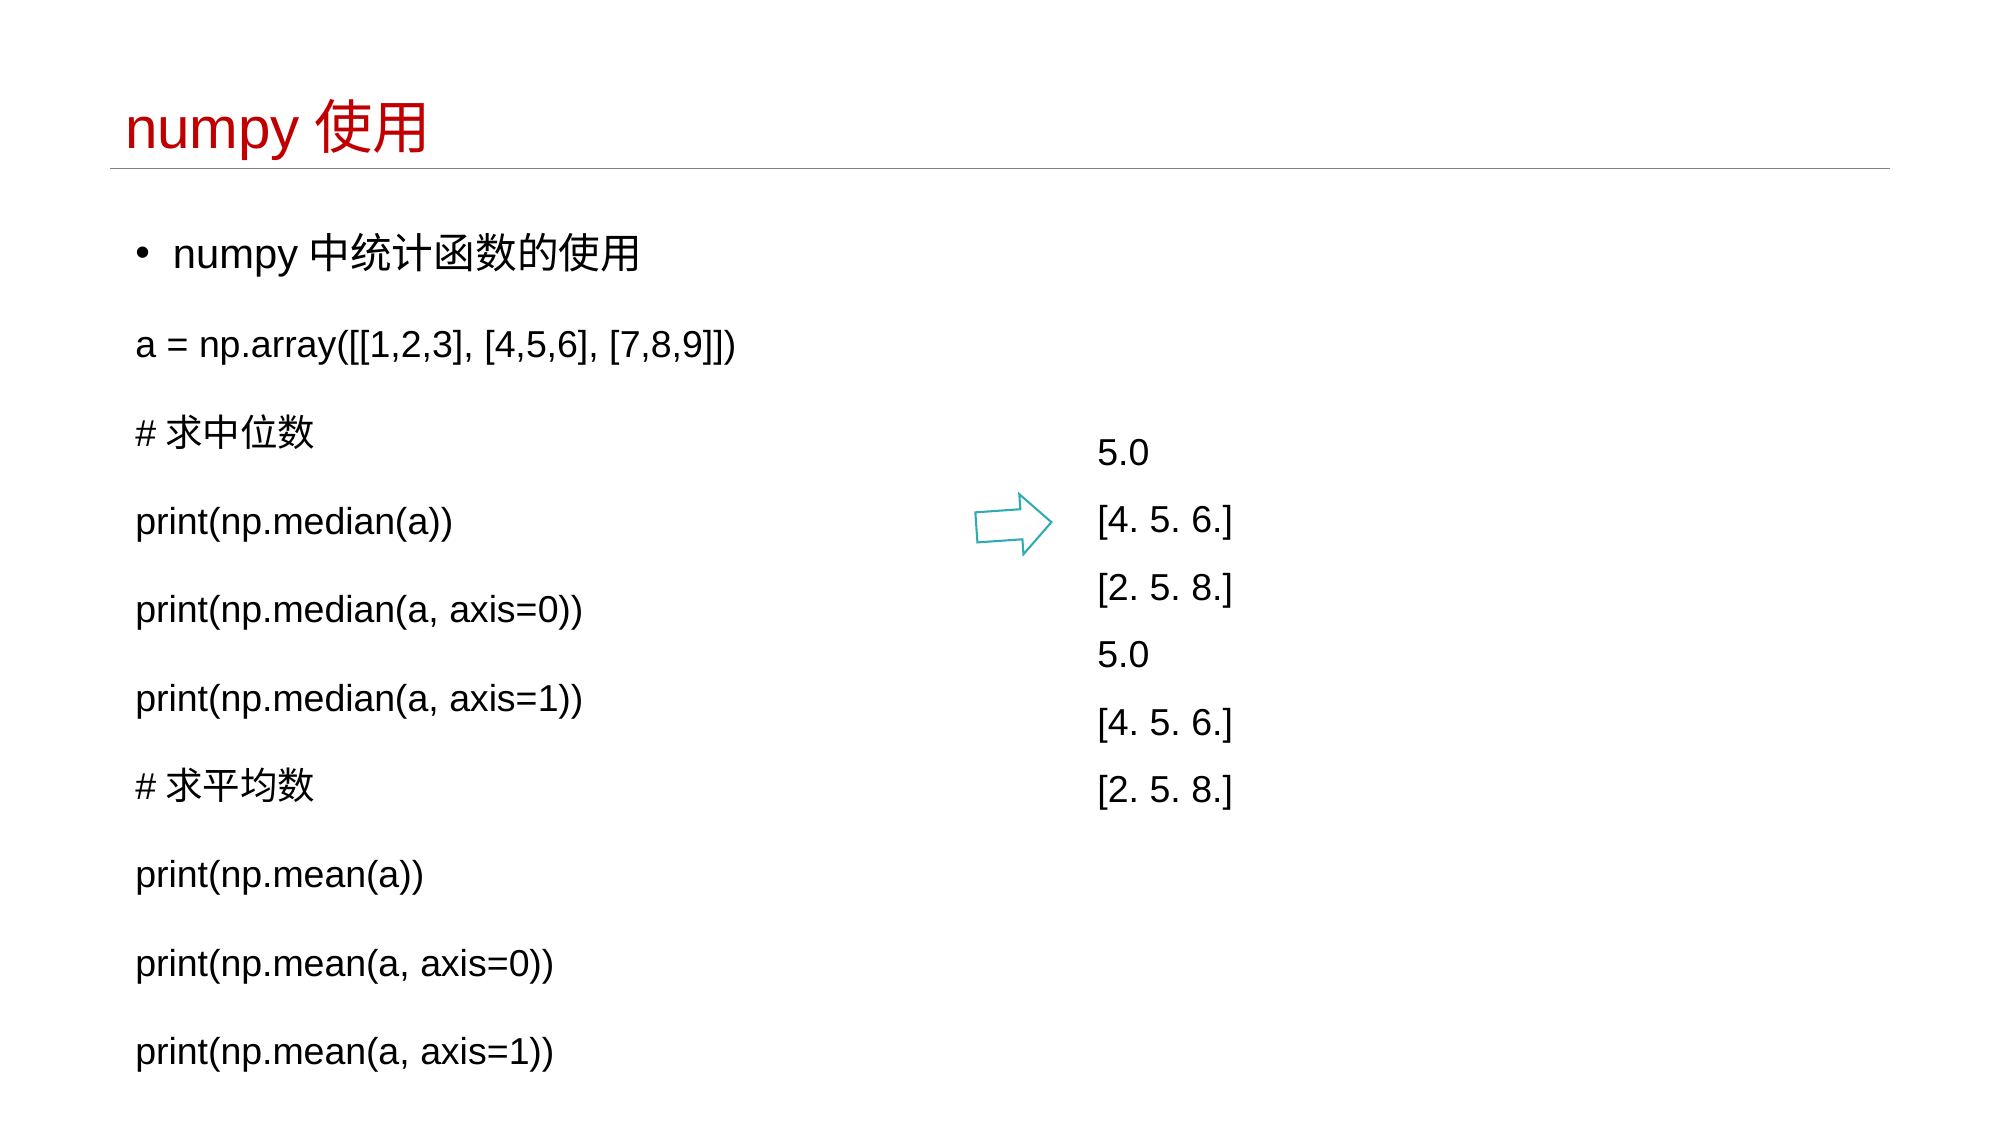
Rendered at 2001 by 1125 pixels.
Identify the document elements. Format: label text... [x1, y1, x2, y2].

text_box [975, 494, 1052, 555]
title numpy使用 [109, 0, 1890, 169]
text_box numpy中统计函数的使用 a = np.array([[1,2,3], [4,5,6], [7,8,9]]) #求中位数 print(np.median(a)) print(np.median(a, axis=0)) print(np.median(a, axis=1)) #求平均数 print(np.mean(a)) print(np.mean(a, axis=0)) print(np.mean(a, axis=1)) [127, 194, 1159, 882]
text_box 5.0 [4. 5. 6.] [2. 5. 8.] 5.0 [4. 5. 6.] [2. 5. 8.] [1089, 397, 1909, 818]
